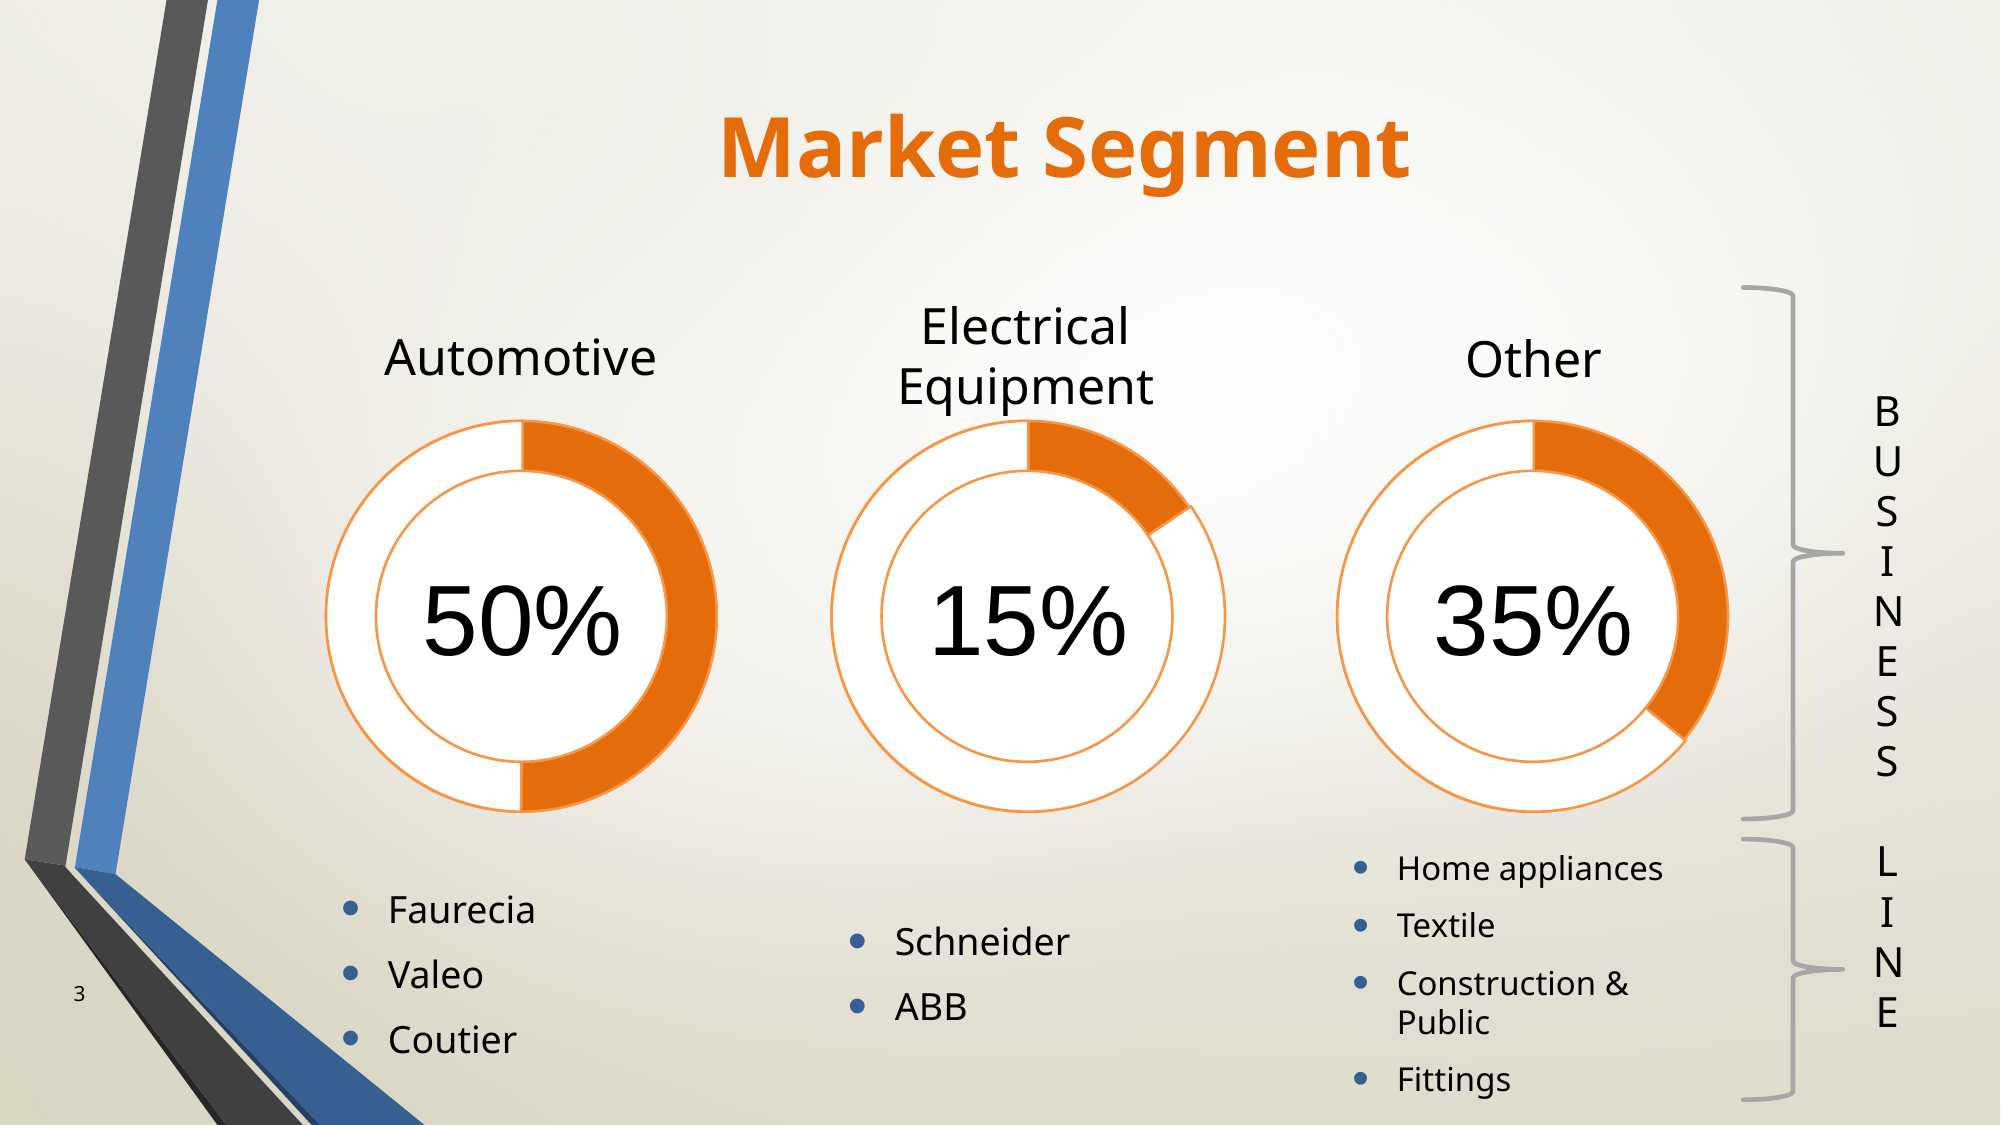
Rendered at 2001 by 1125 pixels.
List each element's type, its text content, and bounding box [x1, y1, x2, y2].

text_box [1742, 838, 1844, 1101]
text_box [1535, 419, 1730, 739]
list Home appliances Textile Construction & Public Fittings [1337, 839, 1729, 1107]
text_box [1030, 423, 1190, 533]
text_box [1385, 469, 1680, 764]
slide_number 3 [9, 965, 101, 1025]
text_box B U S I N E S S L I N E [1858, 377, 1917, 1043]
text_box Electrical Equipment [816, 287, 1235, 423]
text_box Other [1324, 319, 1743, 395]
text_box [830, 423, 1227, 813]
text_box [324, 419, 524, 813]
title Market Segment [243, 0, 1887, 288]
text_box [519, 419, 719, 814]
text_box [880, 469, 1174, 764]
text_box [1335, 419, 1687, 814]
list Faurecia Valeo Coutier [326, 839, 717, 1107]
text_box Automotive [311, 317, 731, 393]
text_box 15% [912, 548, 1144, 683]
text_box 50% [407, 548, 639, 683]
text_box [374, 469, 669, 764]
text_box 35% [1418, 548, 1650, 683]
text_box [1742, 286, 1844, 820]
list Schneider ABB [832, 839, 1224, 1107]
